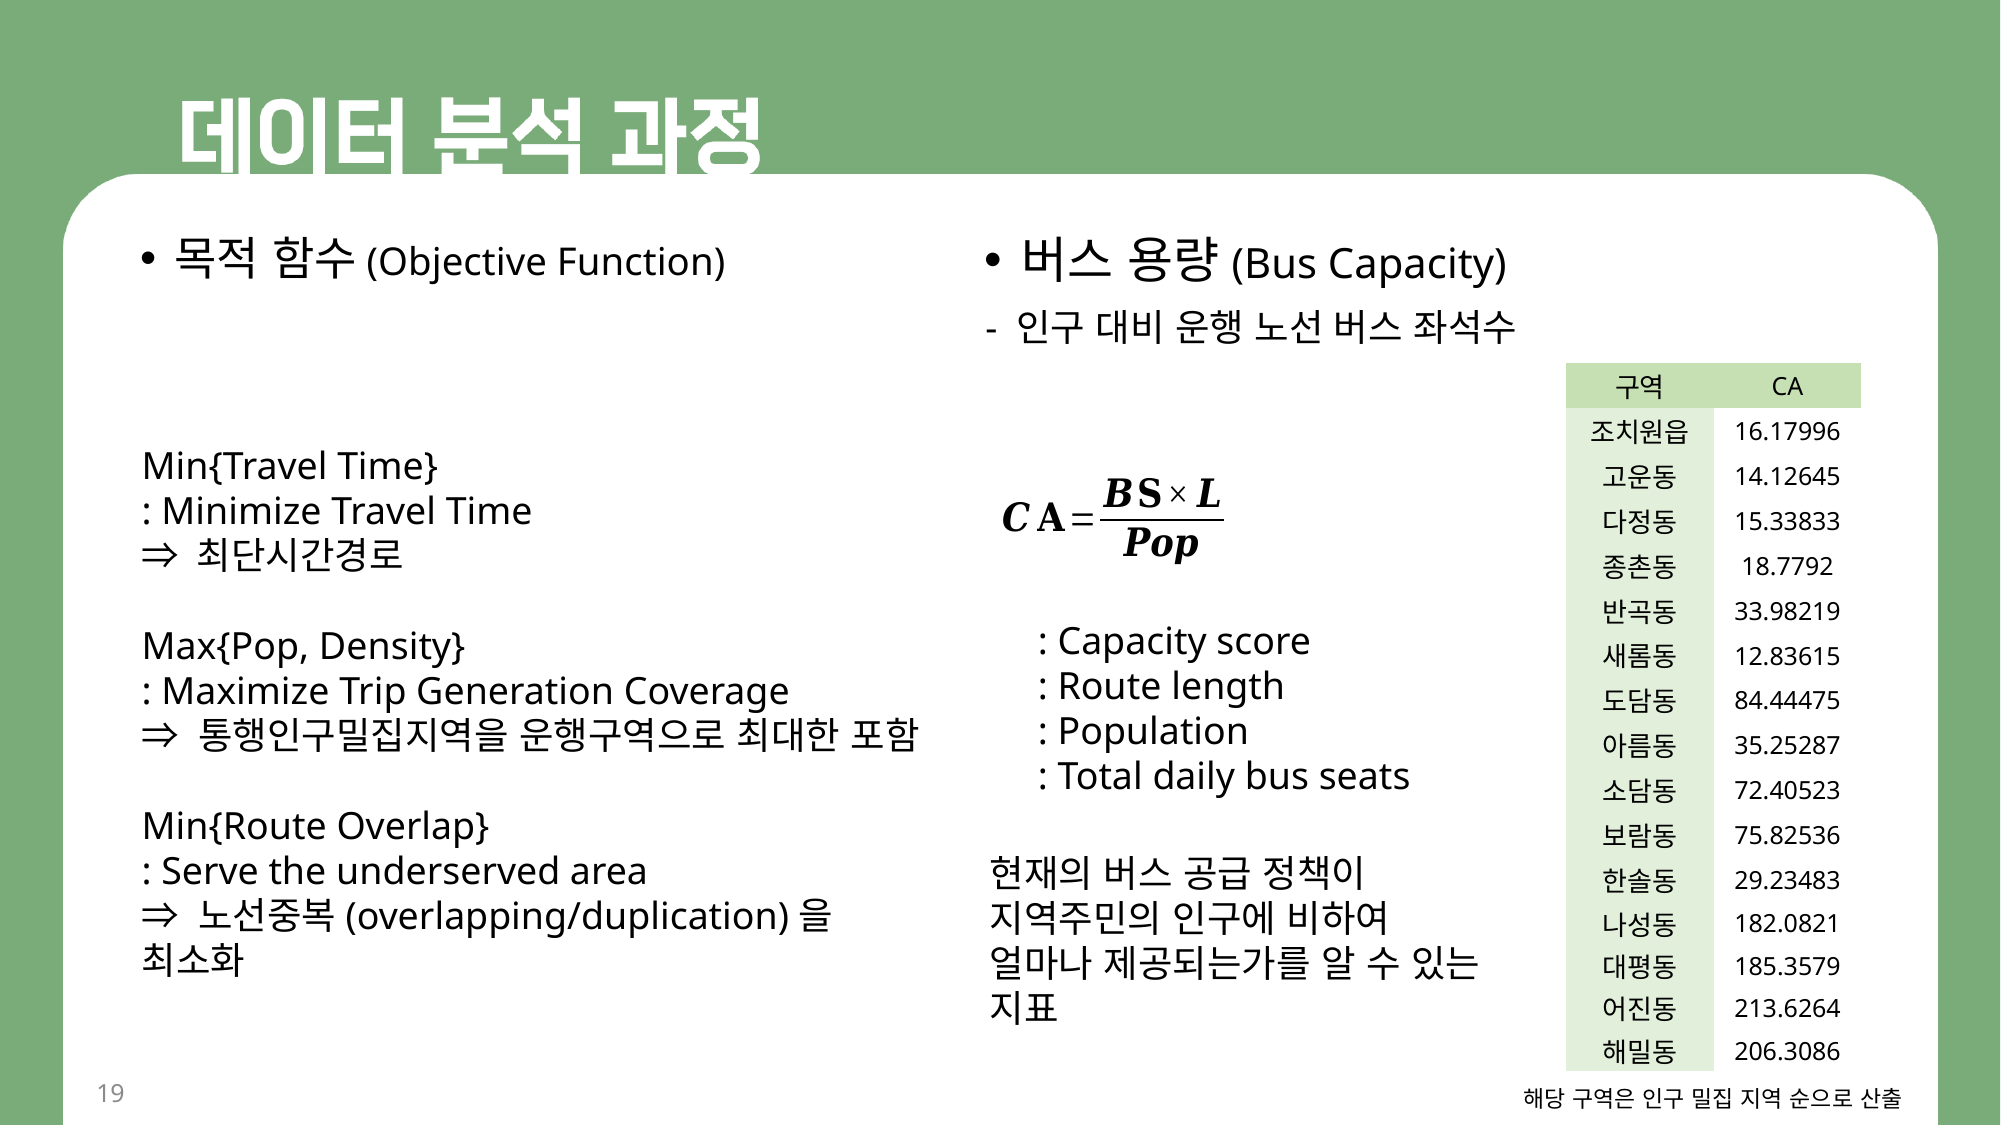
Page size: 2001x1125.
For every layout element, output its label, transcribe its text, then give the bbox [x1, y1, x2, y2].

table_cell 소담동 [1566, 767, 1714, 812]
table_cell 185.3579 [1714, 944, 1861, 986]
table_cell 182.0821 [1714, 901, 1861, 944]
table_cell 도담동 [1566, 677, 1714, 722]
table_header 구역 [1566, 363, 1714, 408]
text_box - 인구 대비 운행 노선 버스 좌석수 [970, 296, 1971, 357]
table_cell 18.7792 [1714, 542, 1861, 587]
text_box 해당 구역은 인구 밀집 지역 순으로 산출 [1440, 1077, 1986, 1120]
table_cell 33.98219 [1714, 587, 1861, 632]
table_cell 반곡동 [1566, 587, 1714, 632]
table_cell 213.6264 [1714, 986, 1861, 1029]
table_cell 12.83615 [1714, 632, 1861, 677]
table_cell 아름동 [1566, 722, 1714, 767]
table_cell 종촌동 [1566, 542, 1714, 587]
table_cell 29.23483 [1714, 857, 1861, 901]
table_cell 15.33833 [1714, 498, 1861, 542]
text_box Min{Travel Time} : Minimize Travel Time ⇒ 최단시간경로 Max{Pop, Density} : Maximize Trip Generation Coverage ⇒ 통행인구밀집지역을 운행구역으로 최대한 포함 Min{Route Overlap} : Serve the underserved area ⇒ 노선중복(overlapping/duplication)을 최소화 [126, 434, 953, 990]
table_cell 35.25287 [1714, 722, 1861, 767]
text_box 목적 함수(Objective Function) [125, 227, 783, 304]
table_cell 다정동 [1566, 498, 1714, 542]
text_box 버스 용량(Bus Capacity) [969, 227, 1855, 1054]
slide_number 19 [81, 1064, 532, 1125]
table_cell 84.44475 [1714, 677, 1861, 722]
table_cell 해밀동 [1566, 1029, 1714, 1071]
text_box 현재의 버스 공급 정책이 지역주민의 인구에 비하여 얼마나 제공되는가를 알 수 있는 지표 [974, 797, 1562, 1038]
table_cell 75.82536 [1714, 812, 1861, 857]
table_cell 대평동 [1566, 944, 1714, 986]
picture [0, 0, 2001, 1125]
table_cell 206.3086 [1714, 1029, 1861, 1071]
table_cell 16.17996 [1714, 408, 1861, 453]
table_cell 새롬동 [1566, 632, 1714, 677]
table_cell 조치원읍 [1566, 408, 1714, 453]
table_cell 나성동 [1566, 901, 1714, 944]
table_cell 72.40523 [1714, 767, 1861, 812]
table_cell 어진동 [1566, 986, 1714, 1029]
table_cell 보람동 [1566, 812, 1714, 857]
table_cell 14.12645 [1714, 453, 1861, 498]
table_cell 한솔동 [1566, 857, 1714, 901]
table_cell 고운동 [1566, 453, 1714, 498]
table_header CA [1714, 363, 1861, 408]
